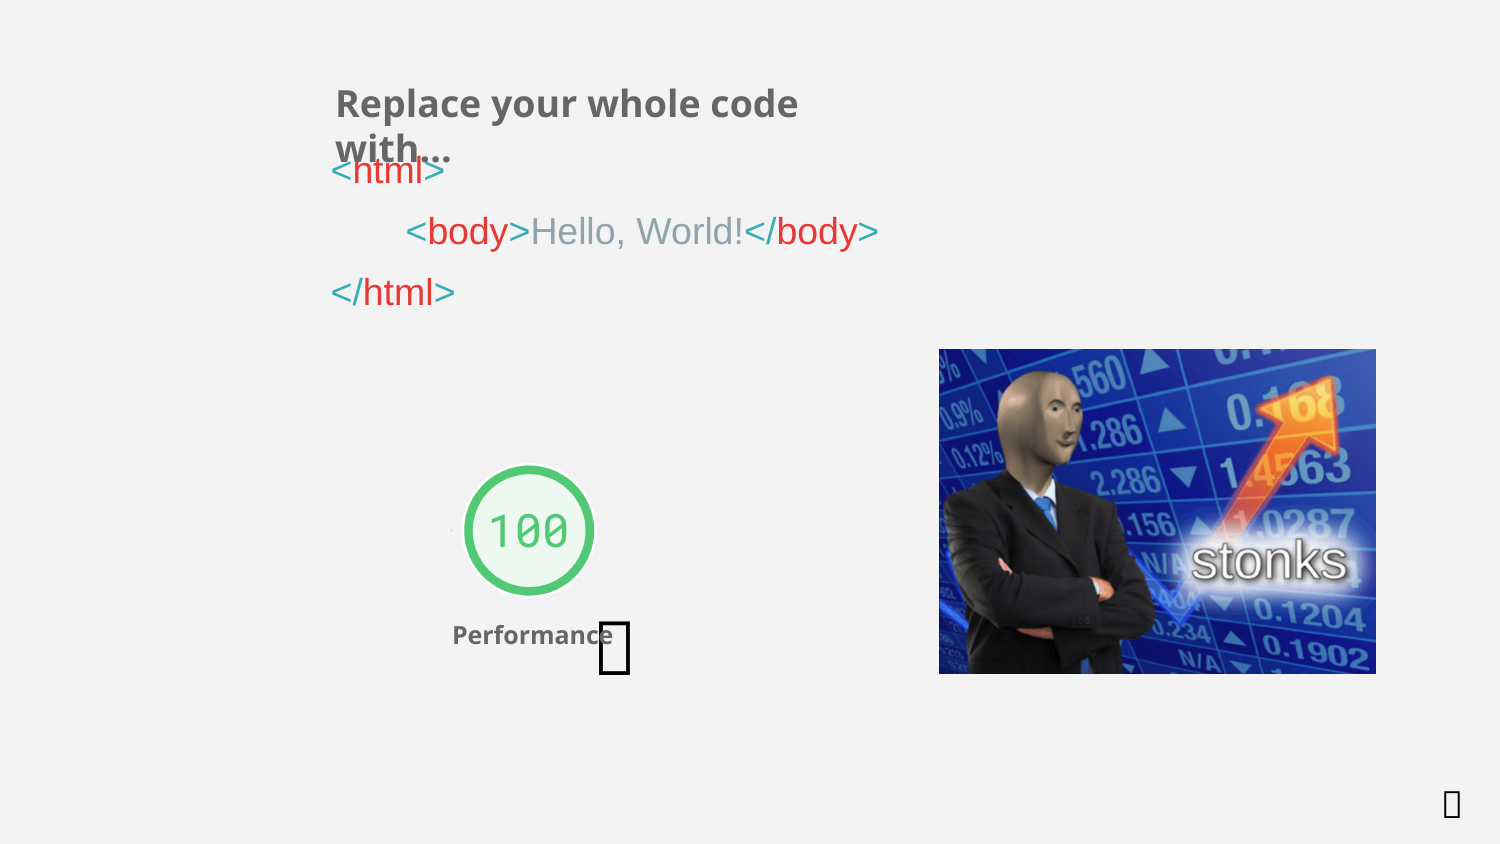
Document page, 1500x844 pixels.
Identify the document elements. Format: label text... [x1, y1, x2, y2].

text_box 🎉 [577, 585, 715, 737]
picture [450, 436, 619, 617]
text_box Performance [436, 604, 630, 664]
picture [939, 349, 1376, 674]
text_box Replace your whole code with... [320, 64, 903, 136]
title <html> <body>Hello, World!</body> </html> [15, 70, 1326, 387]
